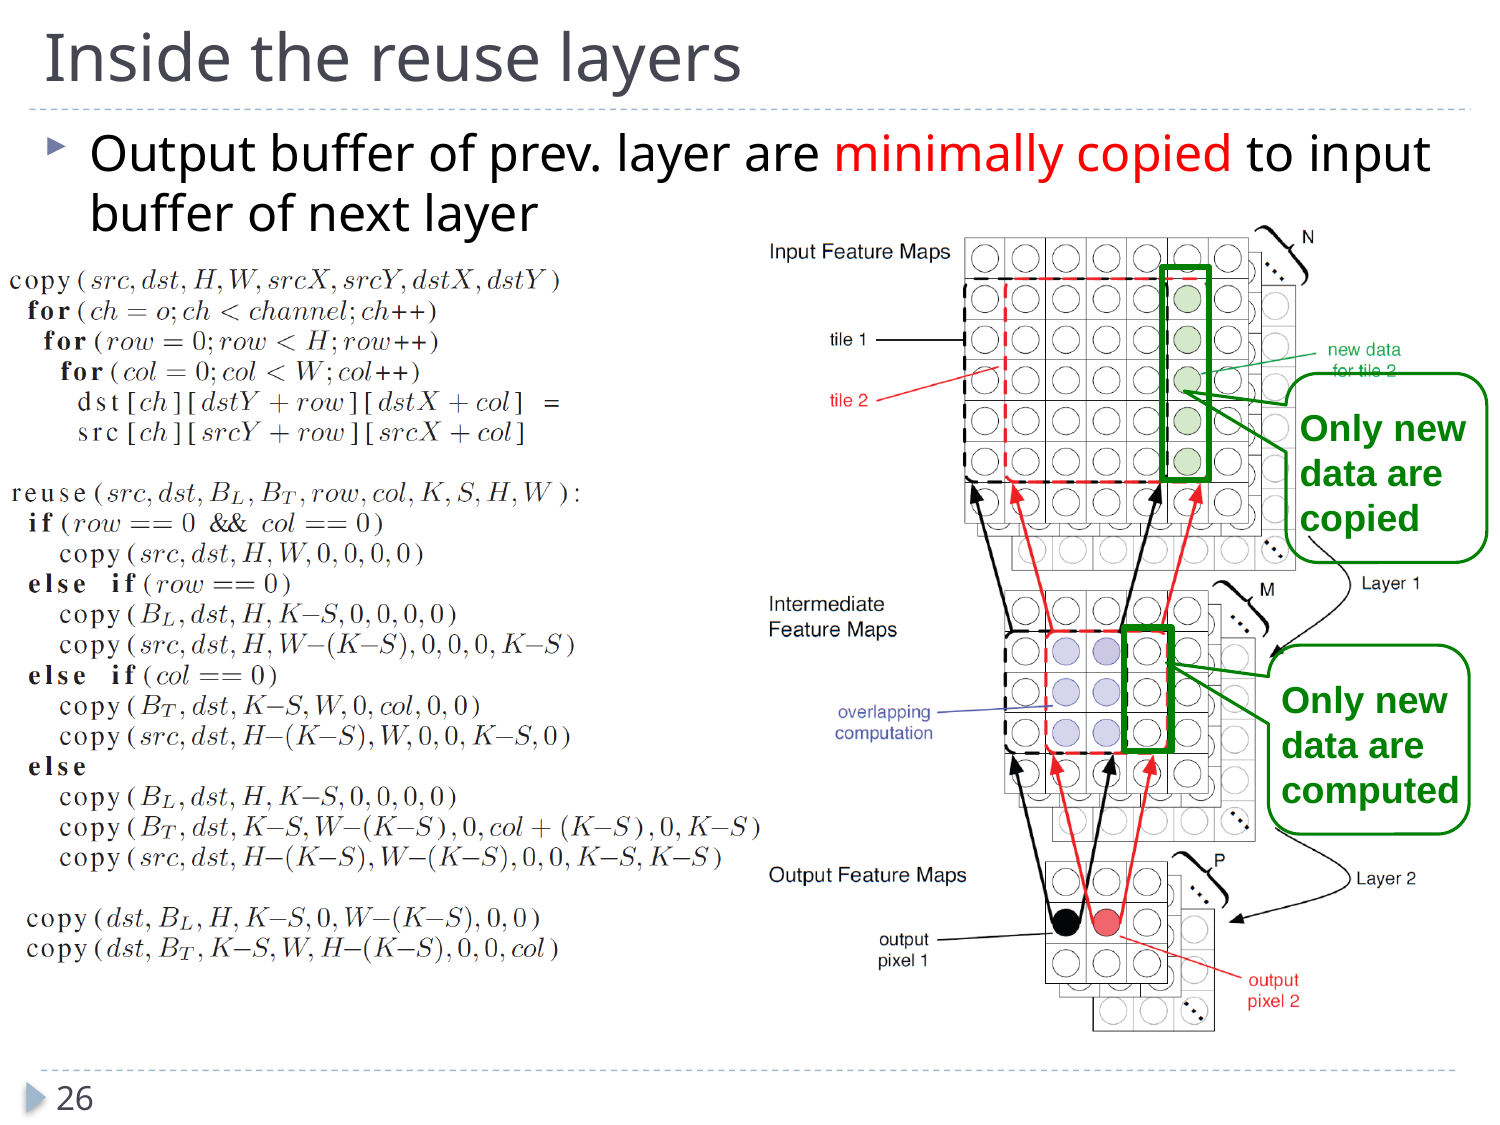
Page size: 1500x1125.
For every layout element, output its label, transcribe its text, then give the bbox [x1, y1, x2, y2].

list Output buffer of prev. layer are minimally copied to input buffer of next layer [29, 113, 1471, 296]
slide_number 26 [41, 1069, 367, 1117]
picture [5, 266, 1498, 965]
text_box [1162, 267, 1210, 296]
title Inside the reuse layers [29, 7, 1471, 102]
